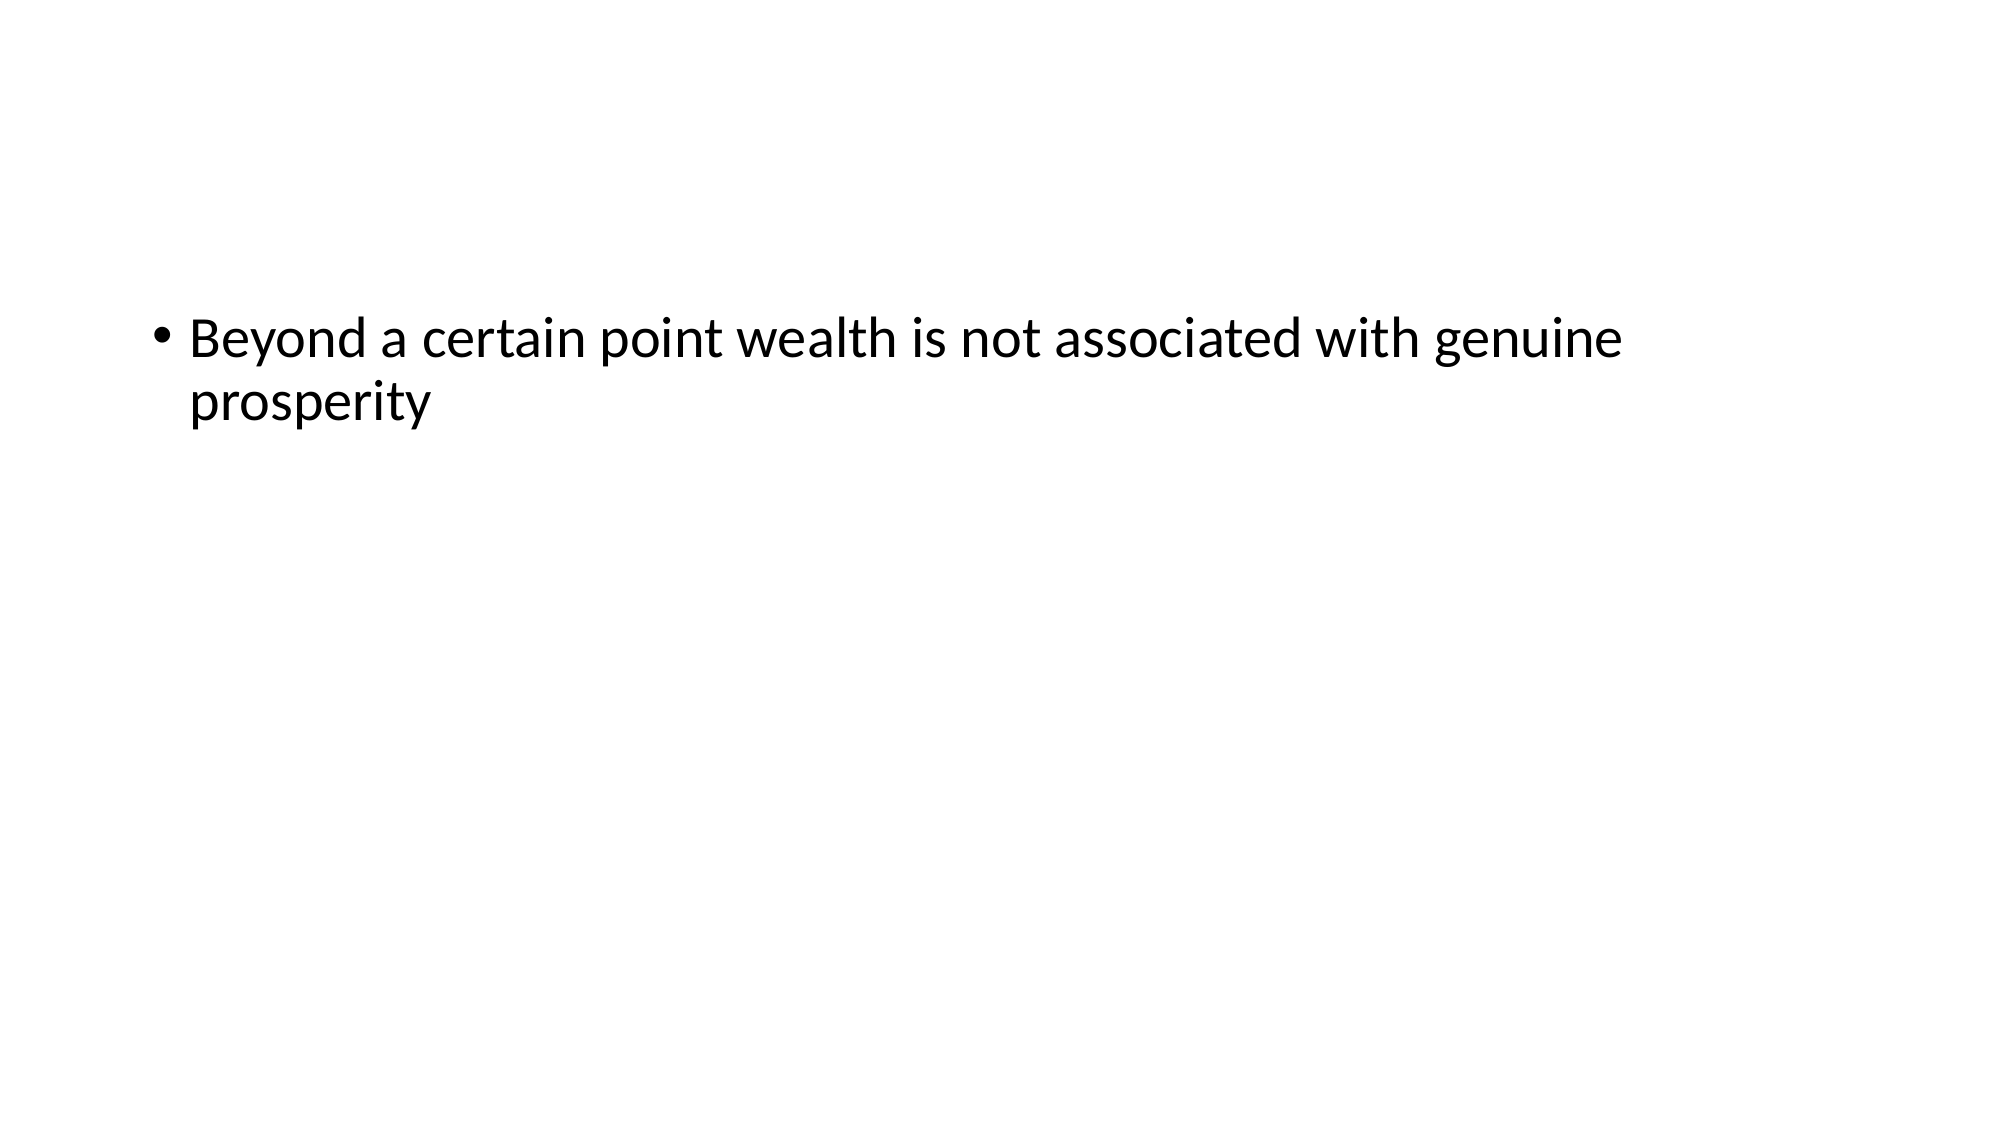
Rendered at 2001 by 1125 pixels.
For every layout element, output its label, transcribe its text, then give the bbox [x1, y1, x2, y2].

list Beyond a certain point wealth is not associated with genuine prosperity [137, 299, 1863, 1014]
